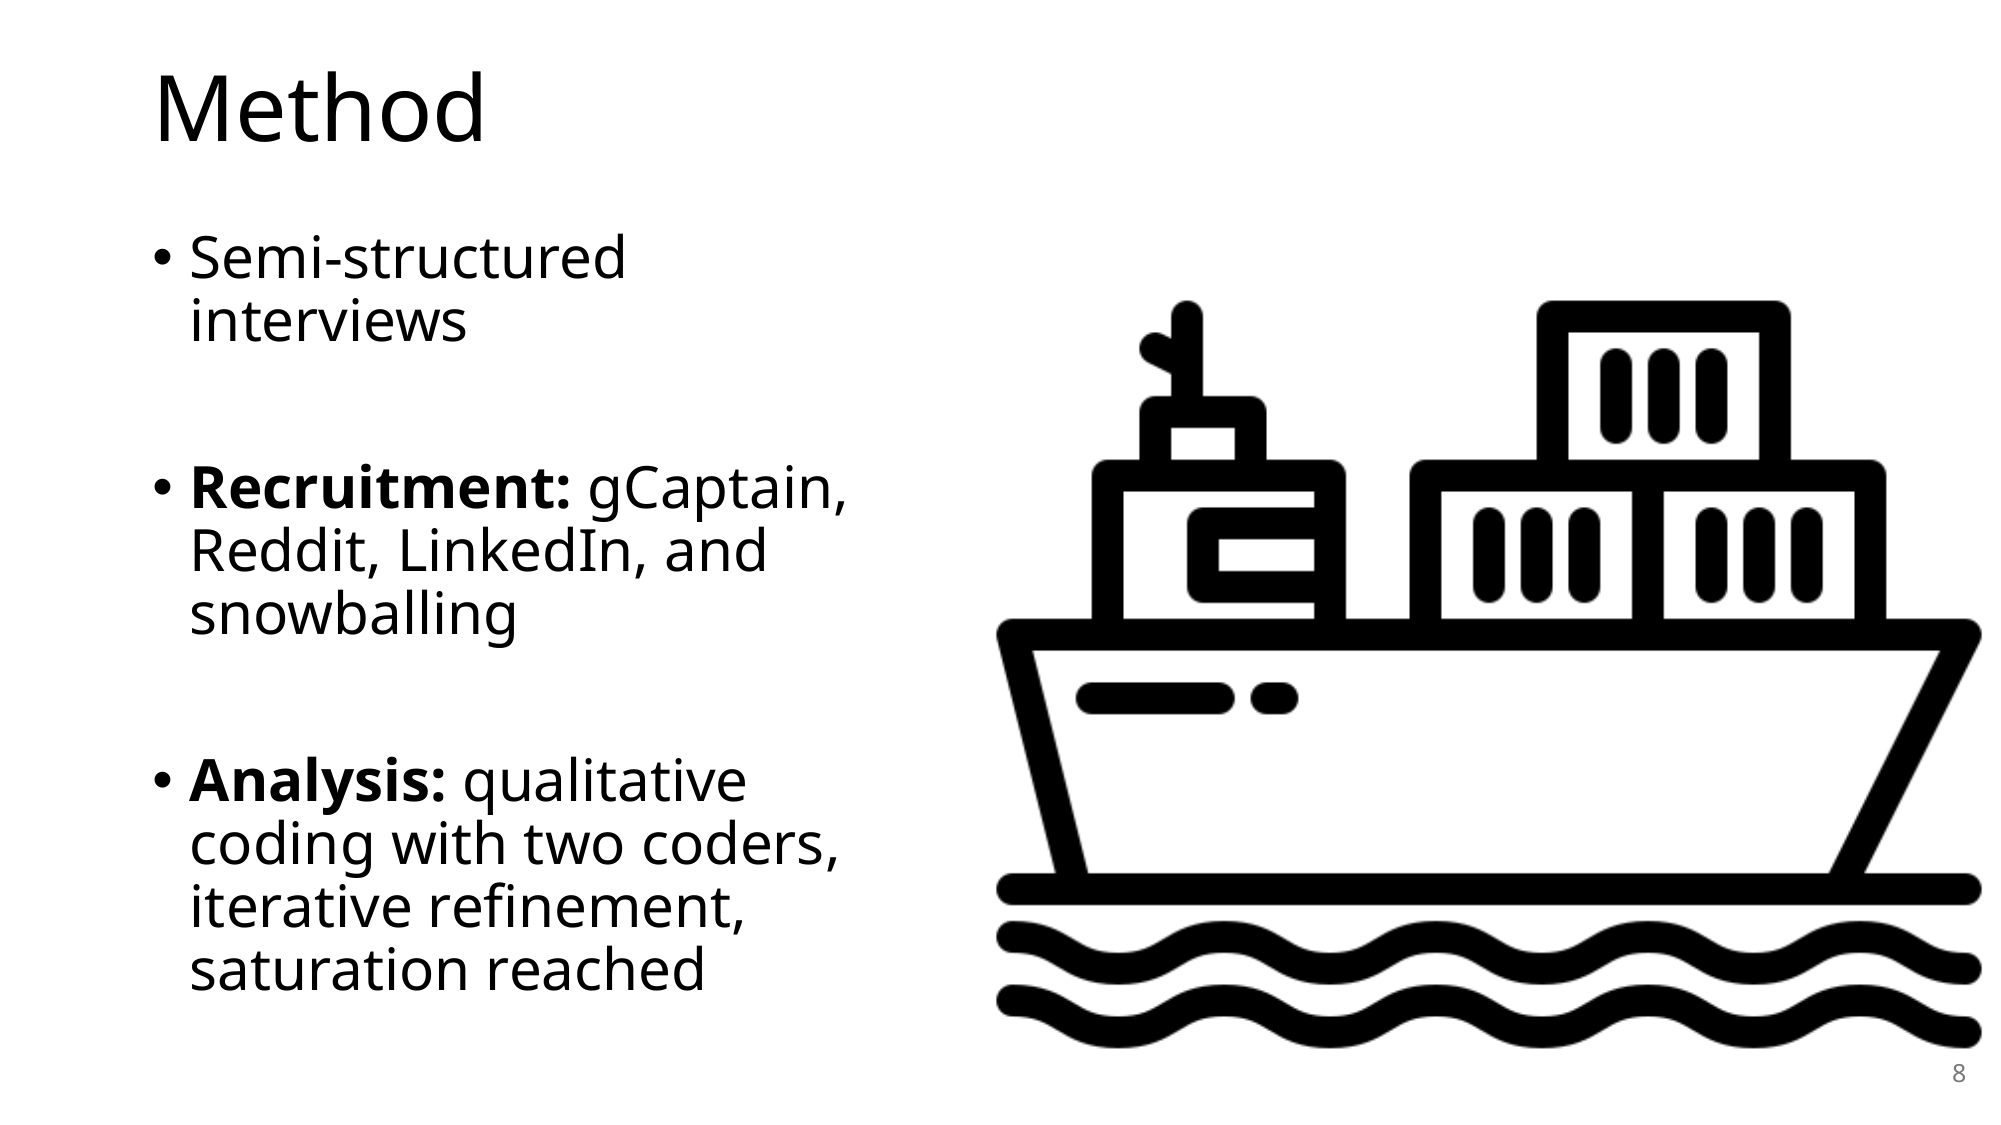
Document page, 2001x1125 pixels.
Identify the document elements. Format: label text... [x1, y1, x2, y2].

list Semi-structured interviews Recruitment: gCaptain, Reddit, LinkedIn, and snowballing Analysis: qualitative coding with two coders, iterative refinement, saturation reached [137, 220, 933, 1059]
picture [980, 158, 1999, 1125]
title Method [137, 3, 1863, 221]
